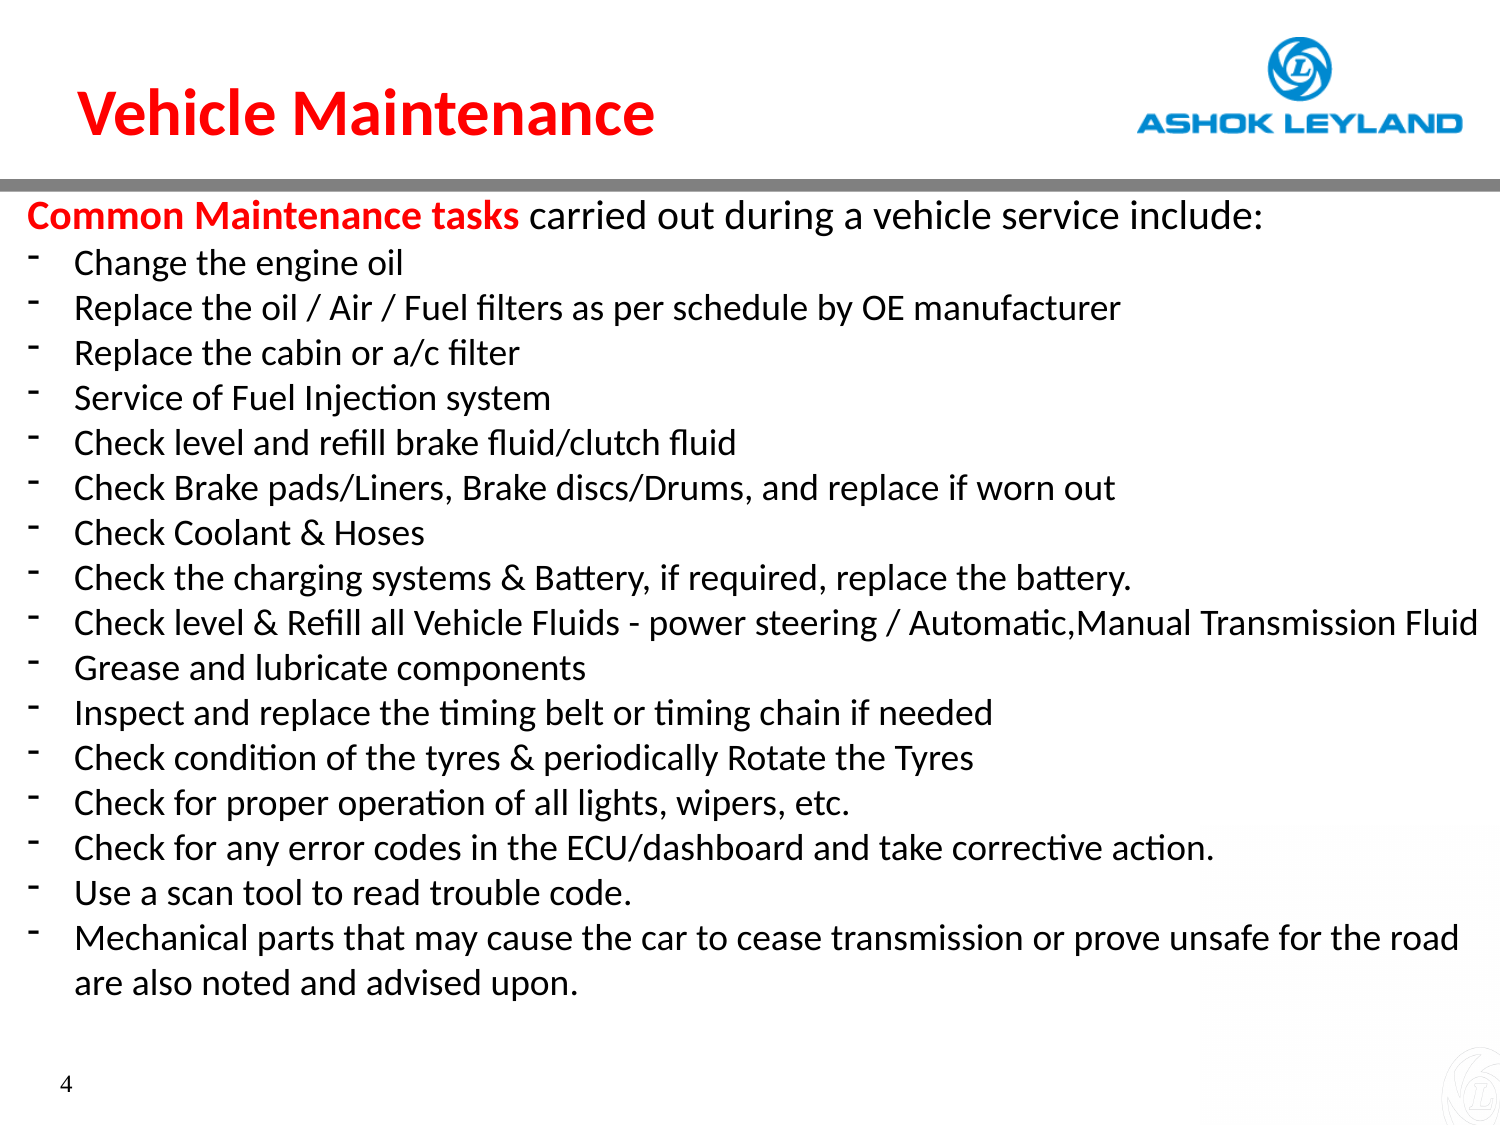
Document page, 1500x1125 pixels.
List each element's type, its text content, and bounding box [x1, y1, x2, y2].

picture [1279, 42, 1298, 66]
picture [1273, 71, 1297, 90]
picture [1137, 37, 1463, 134]
picture [1303, 72, 1321, 96]
text_box Common Maintenance tasks carried out during a vehicle service include: Change the engine oil Replace the oil / Air / Fuel filters as per schedule by OE manufacturer Replace the cabin or a/c filter Service of Fuel Injection system Check level and refill brake fluid/clutch fluid Check Brake pads/Liners, Brake discs/Drums, and replace if worn out Check Coolant & Hoses Check the charging systems & Battery, if required, replace the battery. Check level & Refill all Vehicle Fluids - power steering / Automatic,Manual Transmission Fluid Grease and lubricate components Inspect and replace the timing belt or timing chain if needed Check condition of the tyres & periodically Rotate the Tyres Check for proper operation of all lights, wipers, etc. Check for any error codes in the ECU/dashboard and take corrective action. Use a scan tool to read trouble code. Mechanical parts that may cause the car to cease transmission or prove unsafe for the road are also noted and advised upon. [12, 180, 1500, 1010]
text_box Vehicle Maintenance [62, 61, 863, 157]
picture [1200, 1010, 1500, 1125]
slide_number 4 [24, 1052, 88, 1113]
picture [1287, 56, 1313, 82]
picture [1303, 48, 1326, 67]
